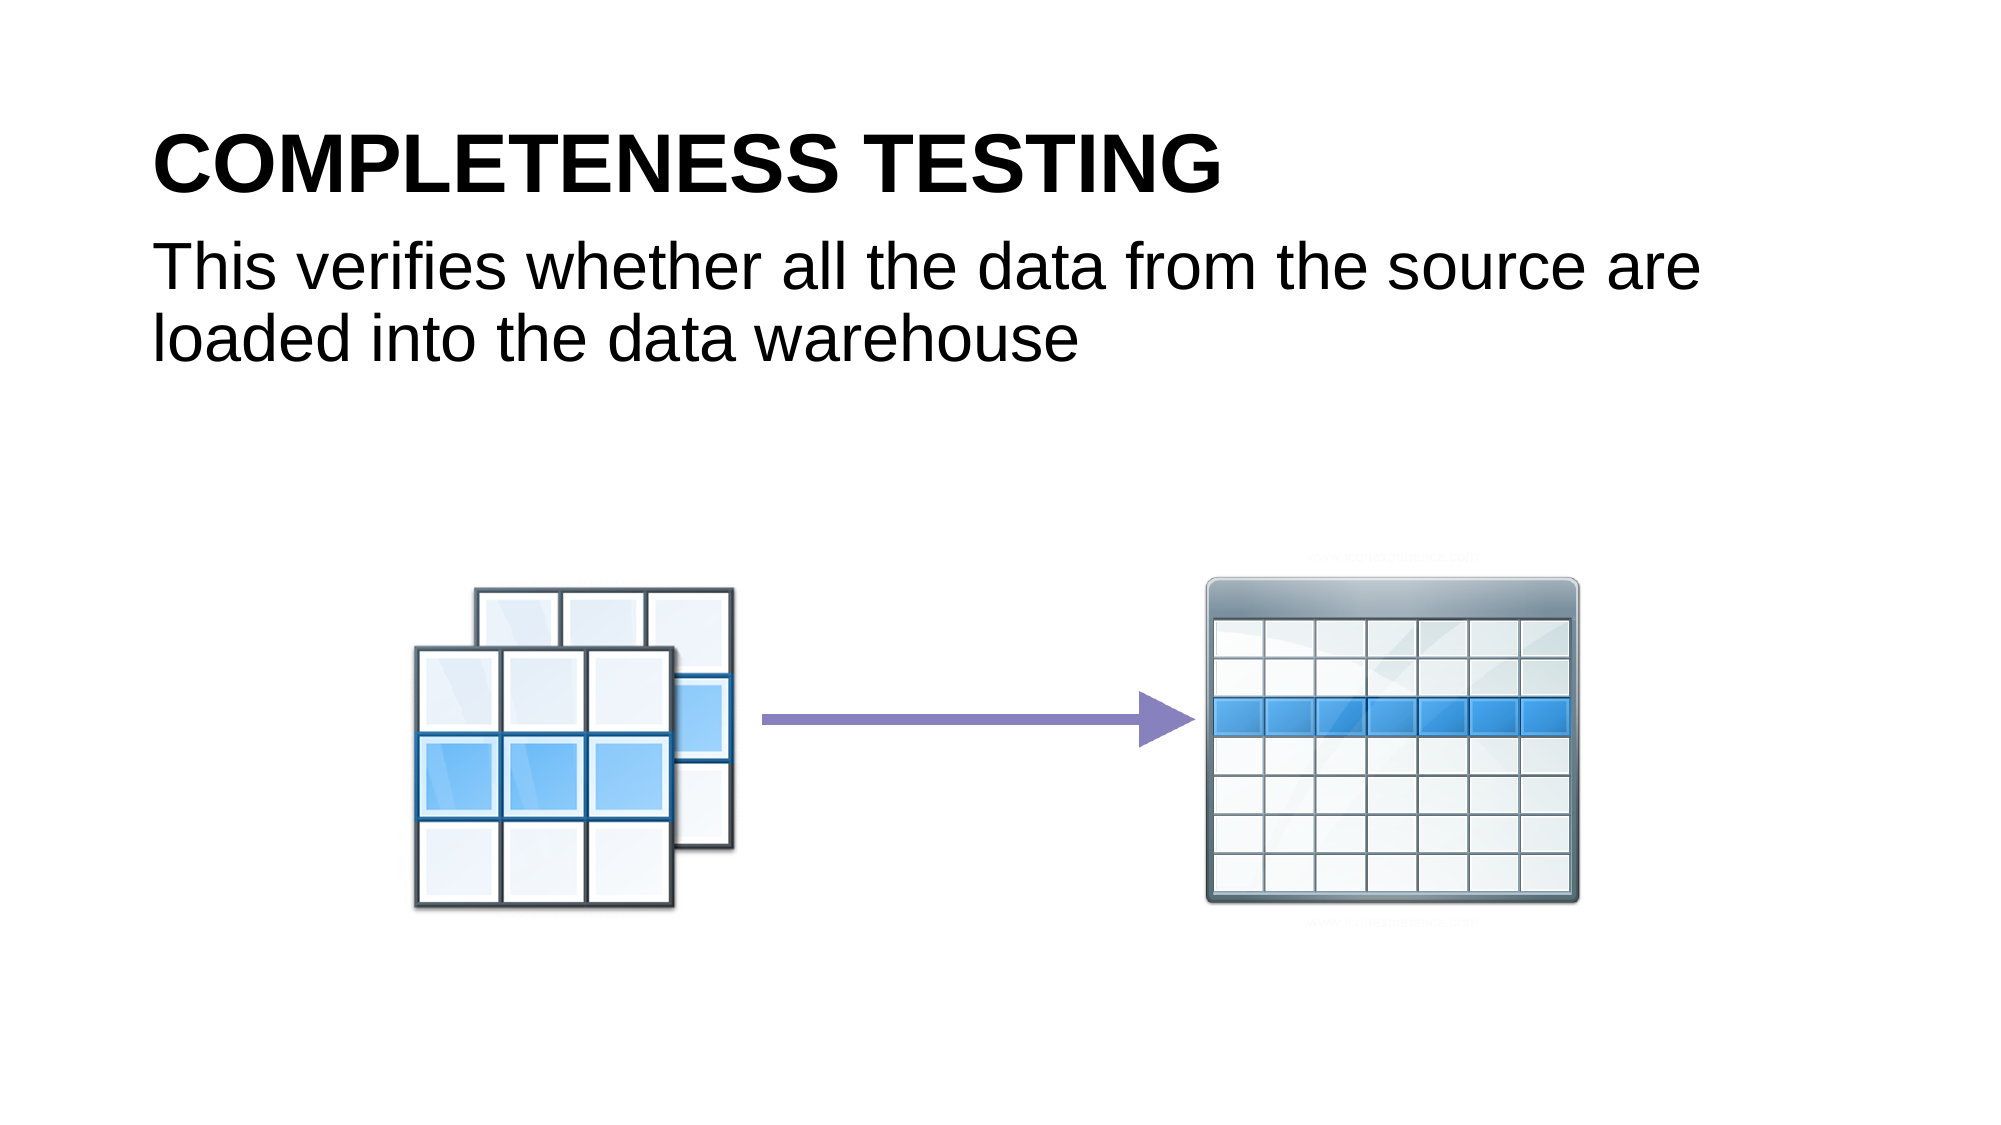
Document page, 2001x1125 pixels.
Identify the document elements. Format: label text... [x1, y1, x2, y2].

title DWH [91, 105, 1931, 228]
list COMPLETENESS TESTING This verifies whether all the data from the source are loaded into the data warehouse [137, 113, 1815, 522]
picture [350, 508, 1614, 996]
